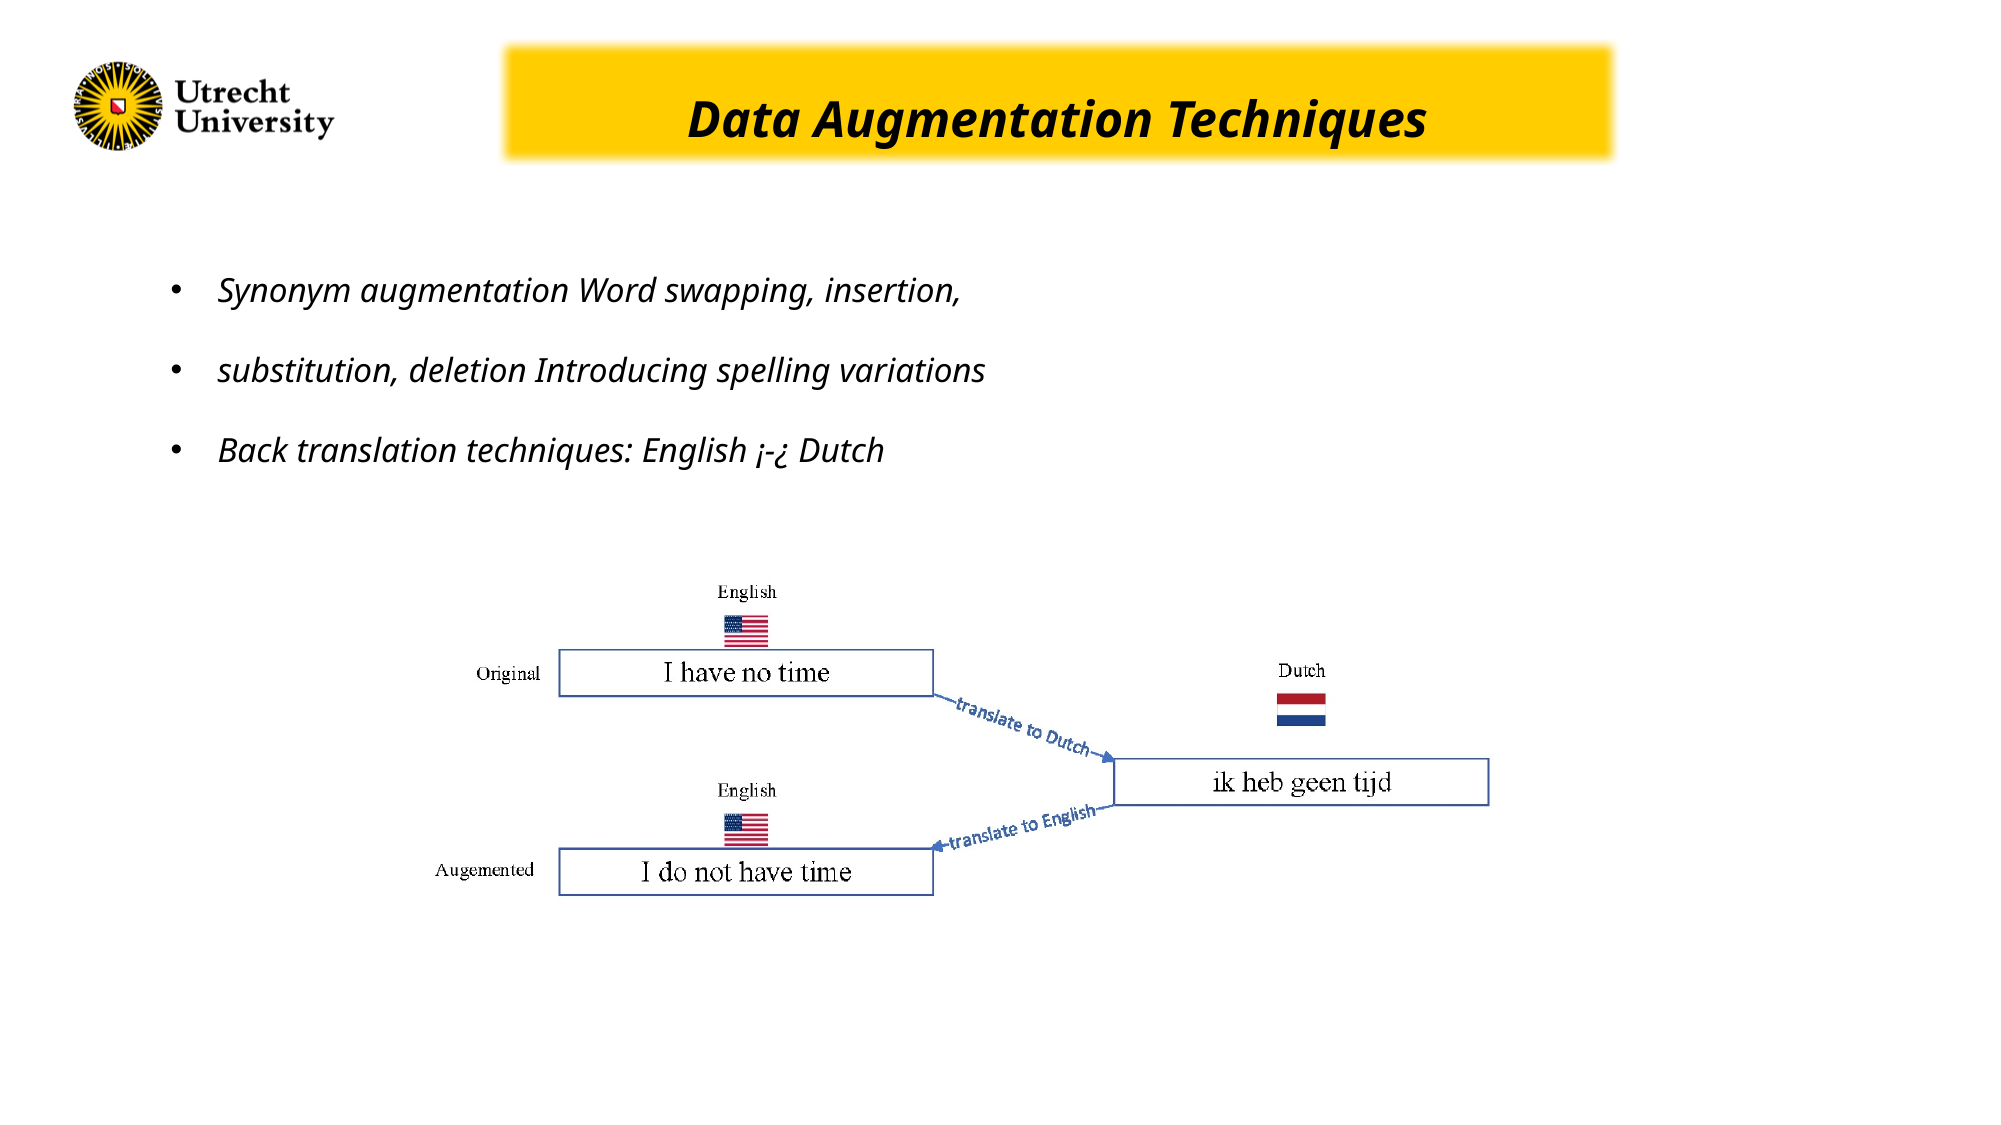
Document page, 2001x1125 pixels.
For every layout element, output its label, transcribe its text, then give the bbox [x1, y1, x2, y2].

picture [398, 562, 1516, 933]
text_box Data Augmentation Techniques [511, 52, 1605, 153]
text_box Synonym augmentation Word swapping, insertion, substitution, deletion Introducing spelling variations Back translation techniques: English ¡-¿ Dutch [155, 221, 1156, 477]
picture [0, 0, 532, 209]
